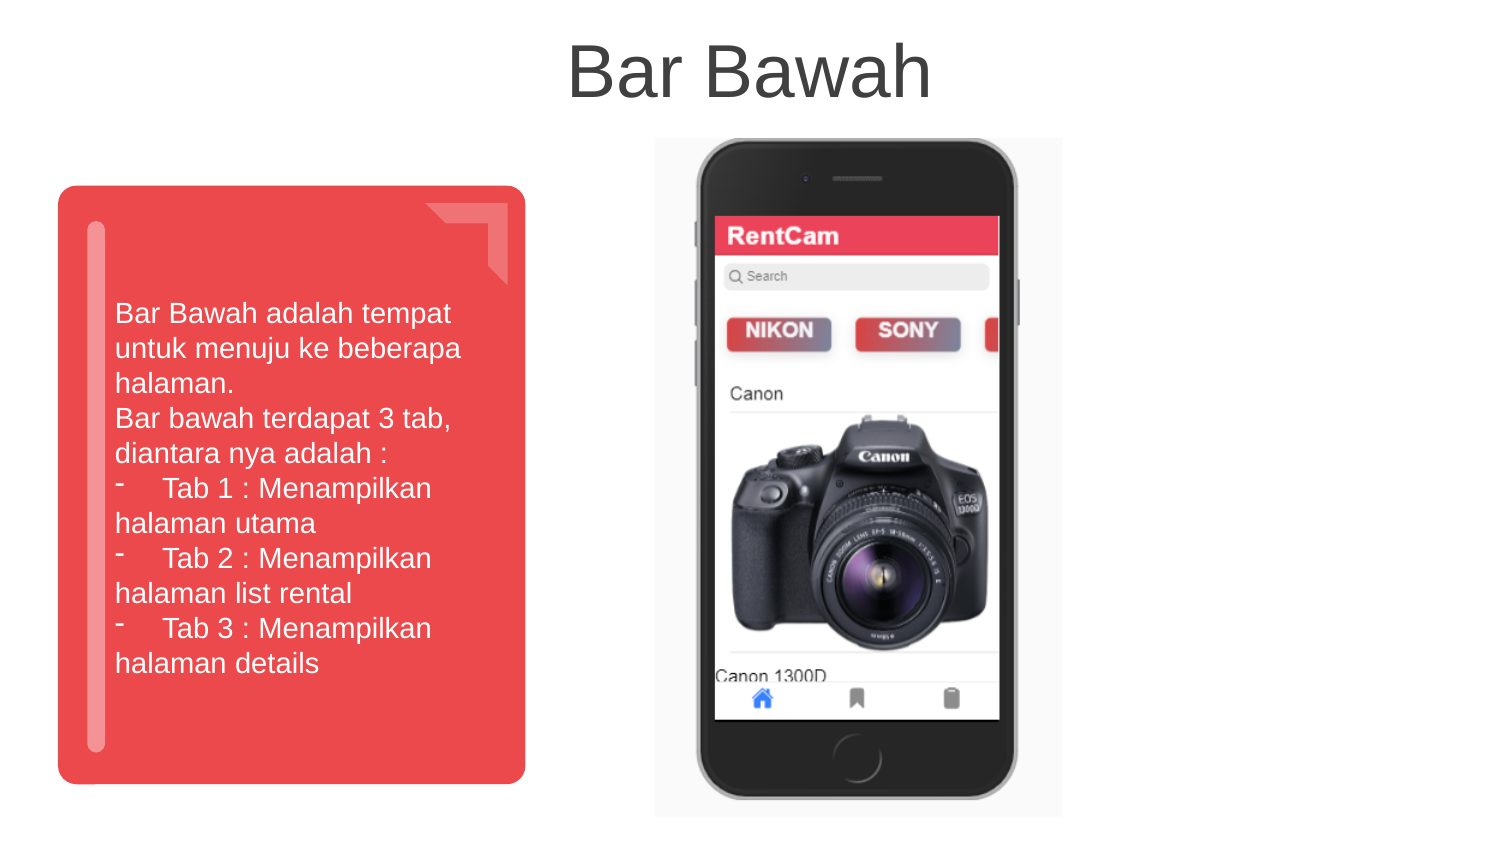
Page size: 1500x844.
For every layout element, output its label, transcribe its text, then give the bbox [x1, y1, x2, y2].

text_box Bar Bawah adalah tempat untuk menuju ke beberapa halaman. Bar bawah terdapat 3 tab, diantara nya adalah : Tab 1 : Menampilkan halaman utama Tab 2 : Menampilkan halaman list rental Tab 3 : Menampilkan halaman details [100, 287, 526, 687]
picture [655, 138, 1062, 817]
list Bar Bawah [0, 20, 1500, 115]
